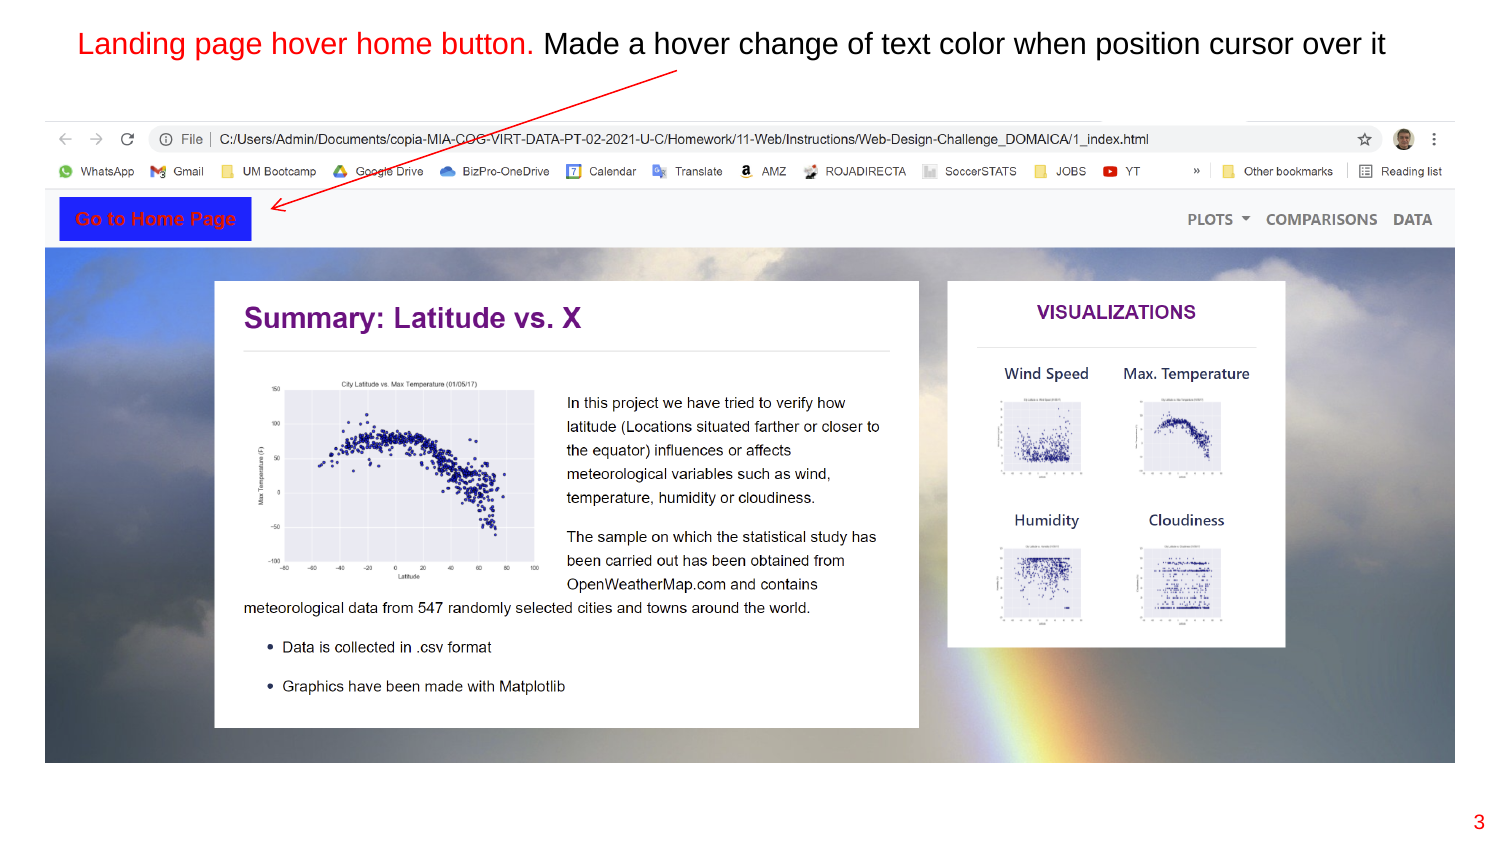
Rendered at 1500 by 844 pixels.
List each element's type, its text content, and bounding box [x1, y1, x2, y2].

slide_number 3 [1149, 798, 1500, 844]
title Landing page hover home button. Made a hover change of text color when position cursor over it [62, 16, 1410, 71]
picture [45, 121, 1455, 764]
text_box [270, 70, 678, 210]
